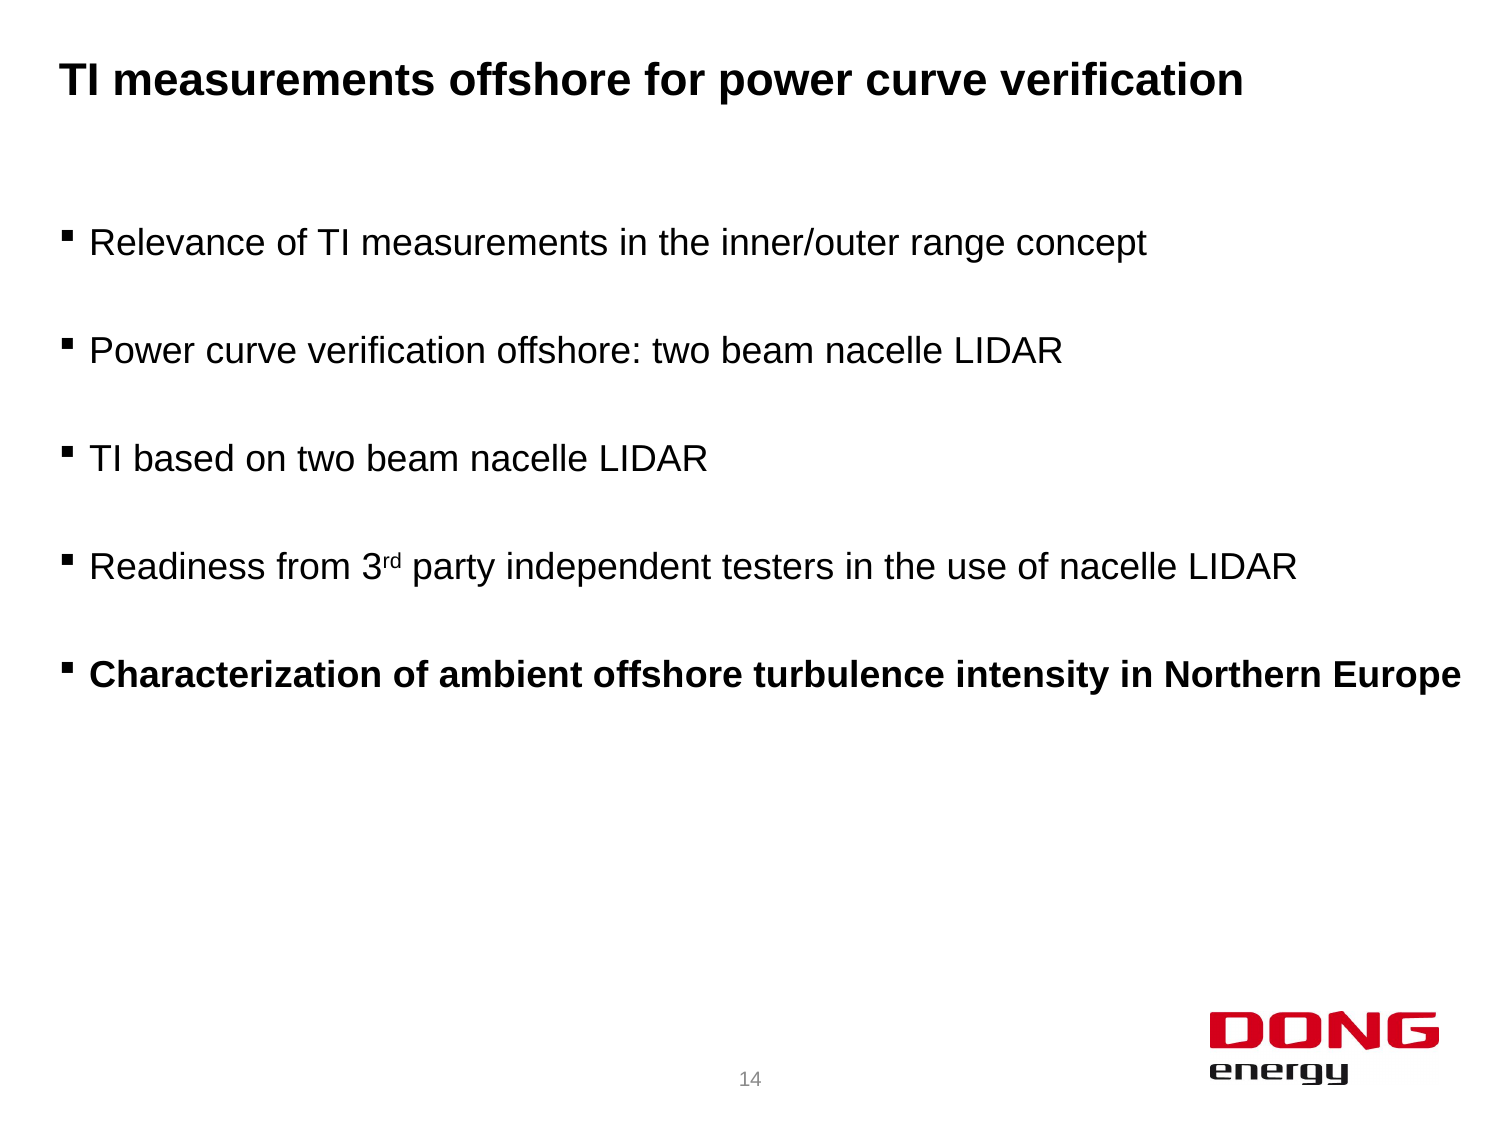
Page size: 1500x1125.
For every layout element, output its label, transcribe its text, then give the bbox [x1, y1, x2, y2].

picture [1210, 1011, 1439, 1085]
title TI measurements offshore for power curve verification [59, 55, 1442, 191]
slide_number 14 [713, 1012, 787, 1091]
list Relevance of TI measurements in the inner/outer range concept Power curve verification offshore: two beam nacelle LIDAR TI based on two beam nacelle LIDAR Readiness from 3rd party independent testers in the use of nacelle LIDAR Characterization of ambient offshore turbulence intensity in Northern Europe [59, 217, 1483, 977]
